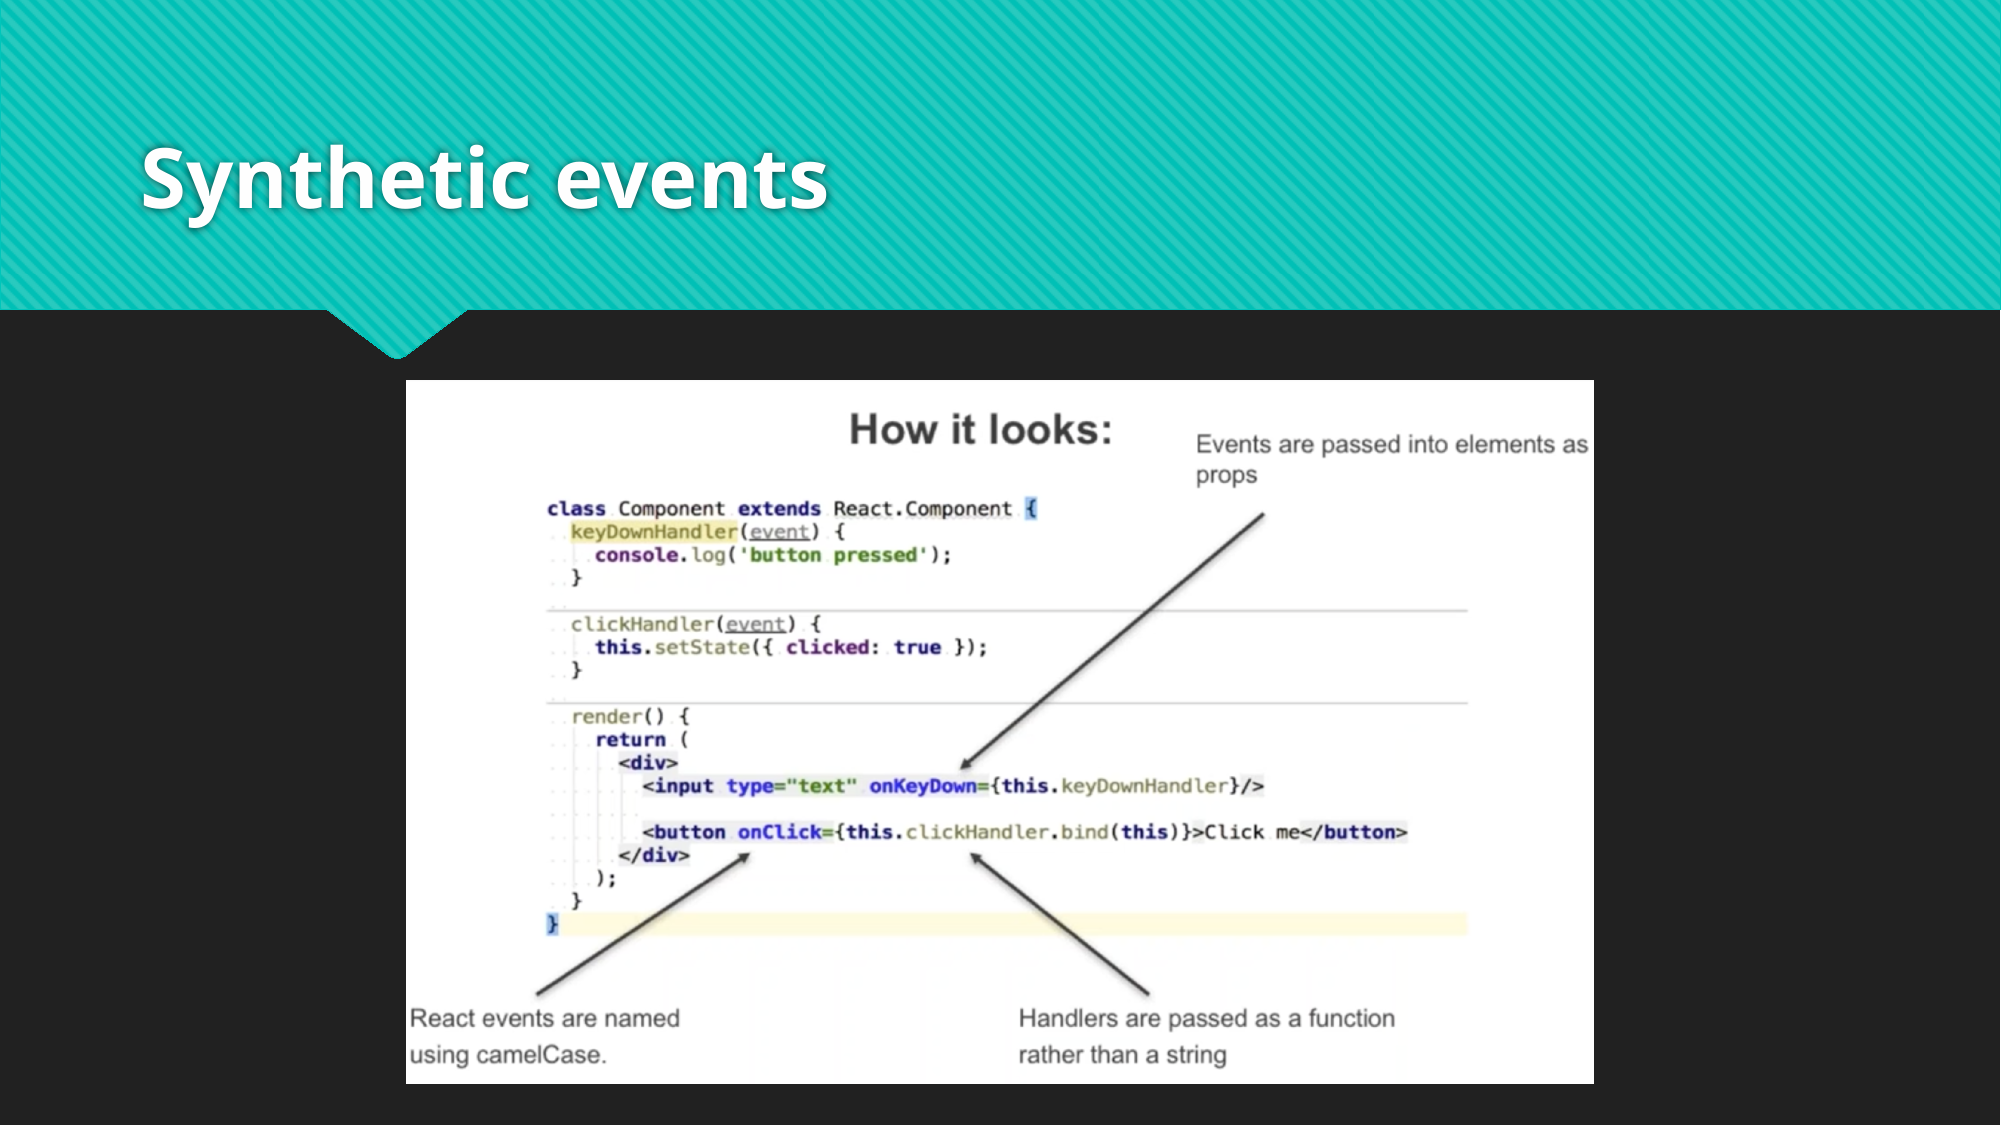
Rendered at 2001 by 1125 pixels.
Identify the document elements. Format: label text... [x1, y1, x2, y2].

title Synthetic events [132, 72, 1868, 234]
picture [406, 380, 1594, 1084]
picture [1, 0, 2000, 358]
